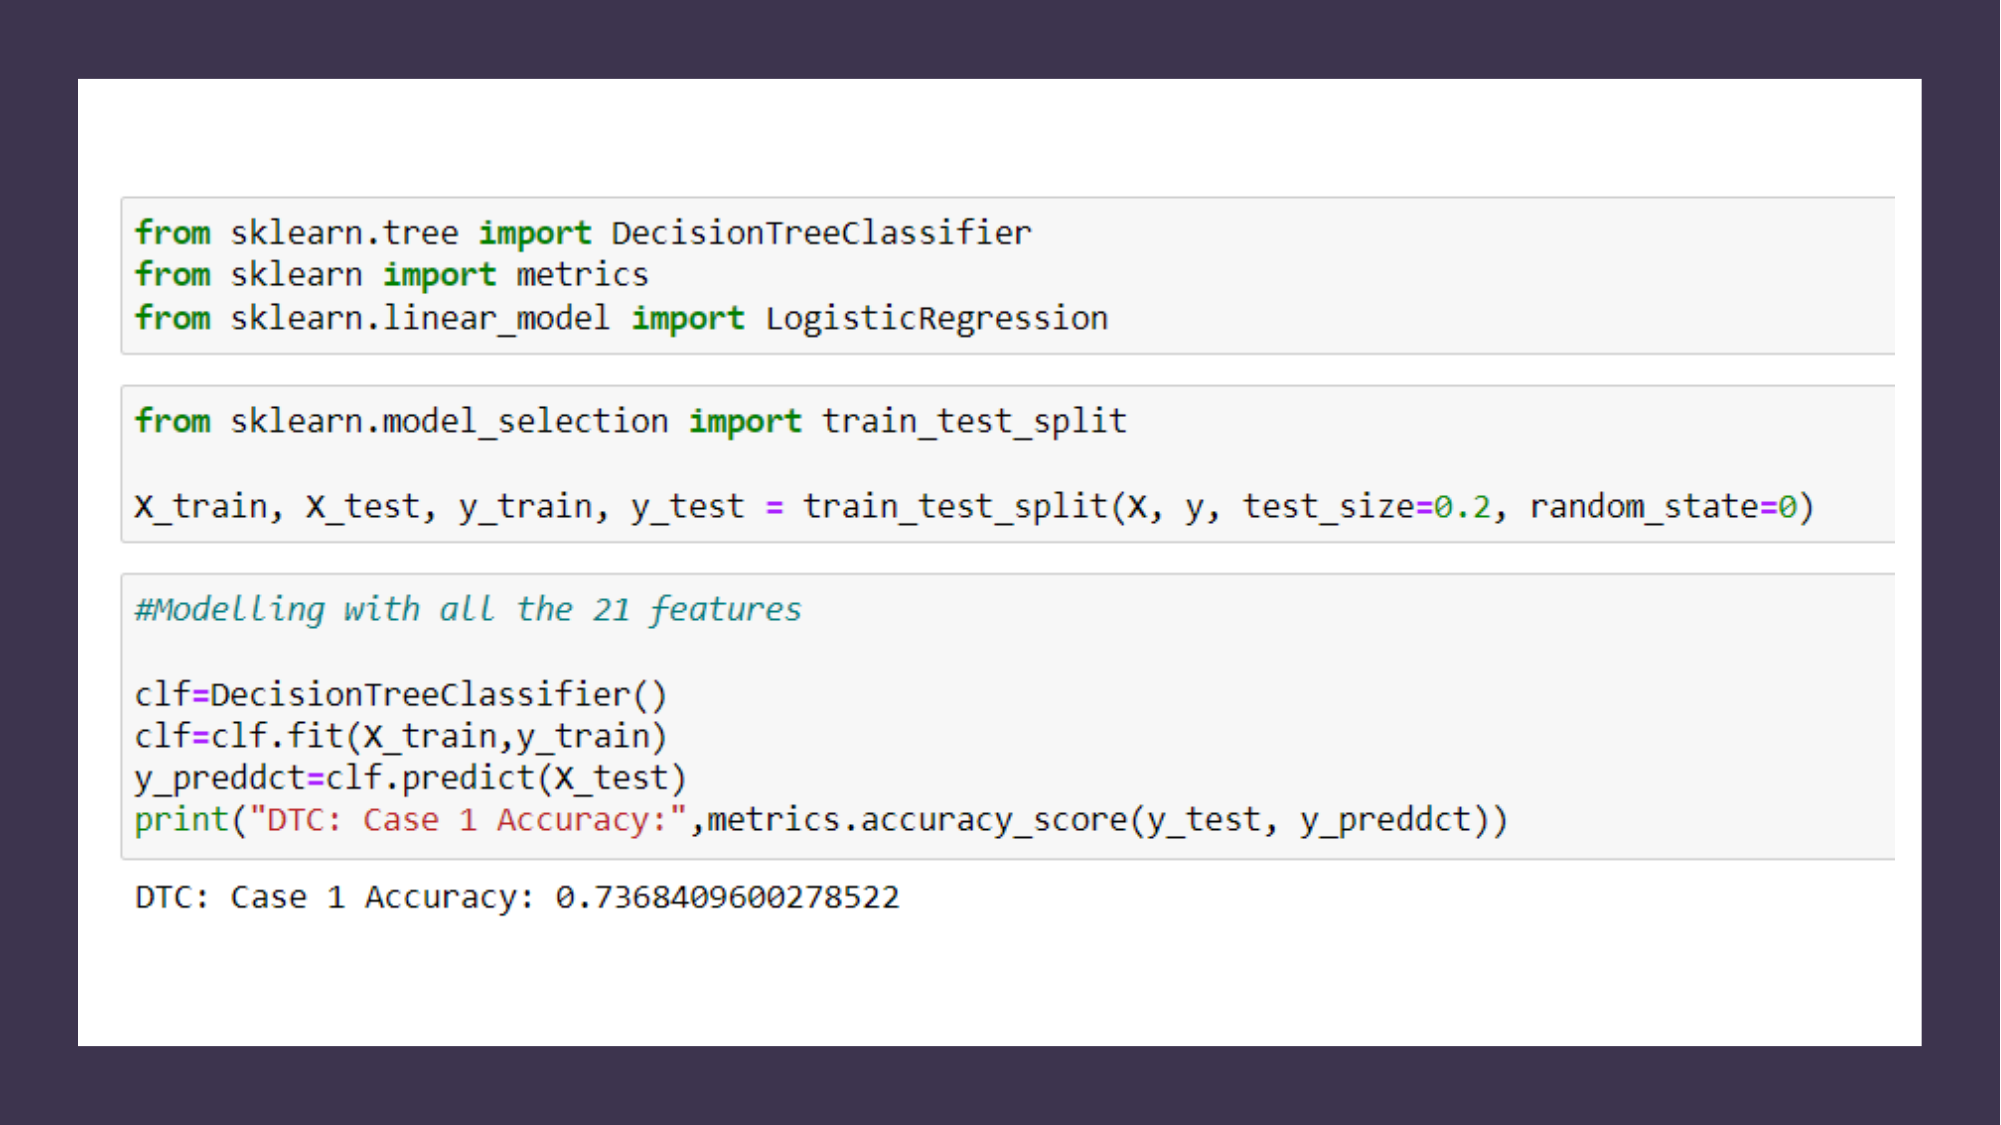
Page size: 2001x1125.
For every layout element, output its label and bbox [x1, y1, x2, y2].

picture [104, 188, 1895, 937]
text_box [76, 77, 1924, 1048]
text_box [0, 0, 2000, 1125]
